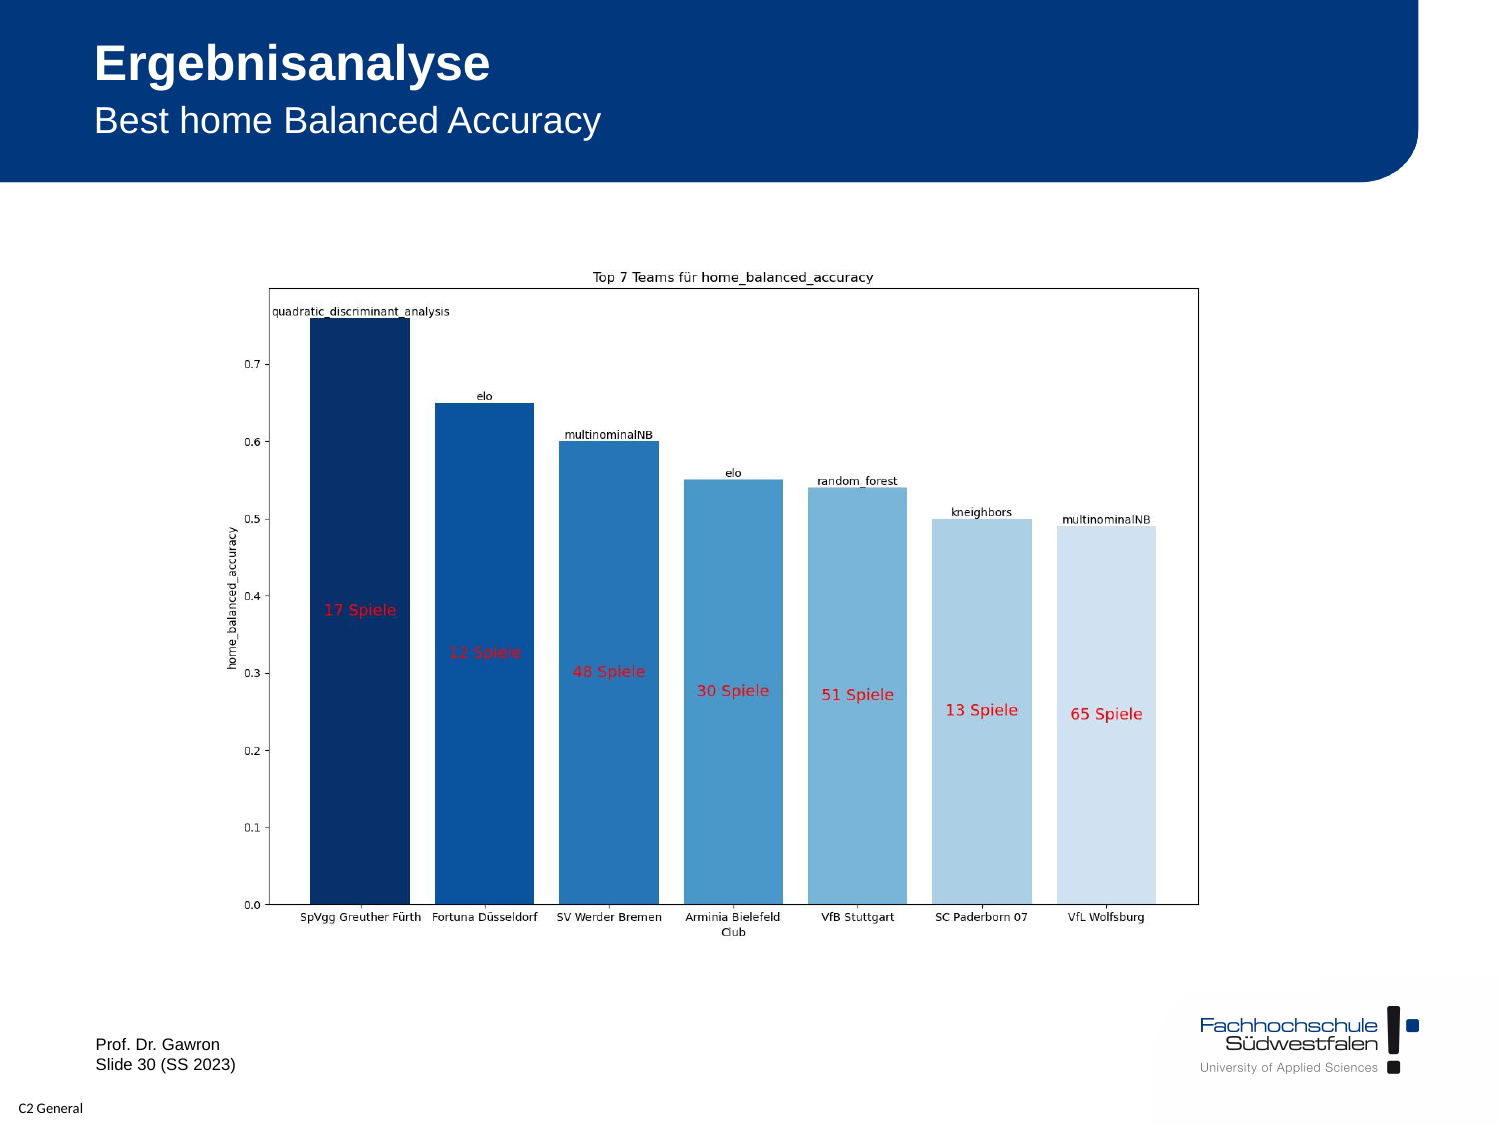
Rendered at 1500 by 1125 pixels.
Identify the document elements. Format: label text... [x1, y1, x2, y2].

picture [118, 192, 1500, 1125]
picture [0, 0, 1419, 183]
title Ergebnisanalyse [93, 30, 1417, 91]
list Best home Balanced Accuracy [93, 95, 1417, 141]
